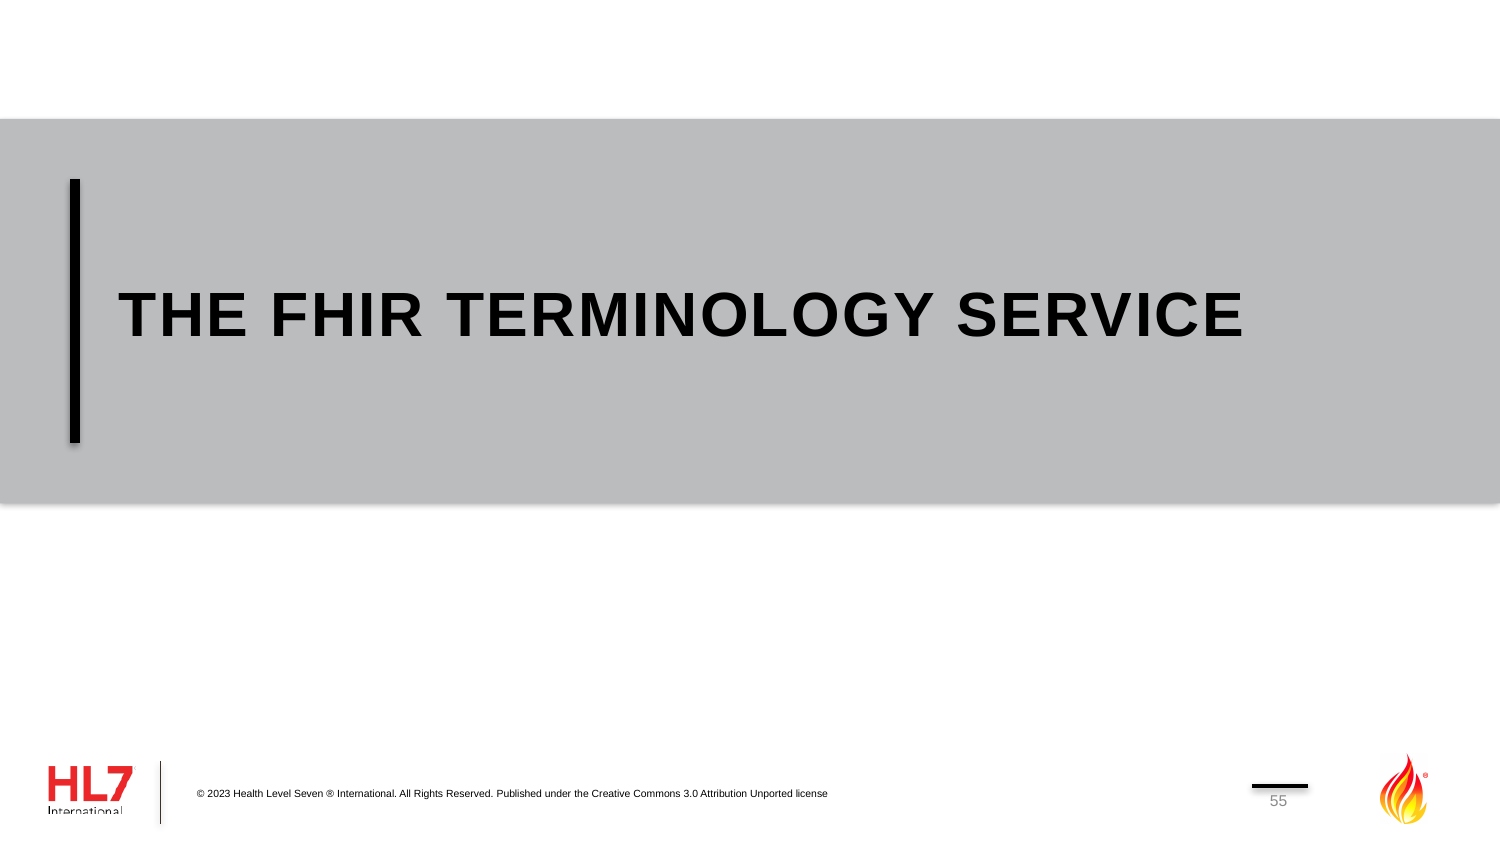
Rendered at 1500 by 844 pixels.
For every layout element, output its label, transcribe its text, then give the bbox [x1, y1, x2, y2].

slide_number 55 [1258, 786, 1304, 814]
picture [1380, 753, 1428, 824]
footer © 2023 Health Level Seven ® International. All Rights Reserved. Published under the Creative Commons 3.0 Attribution Unported license [196, 786, 941, 813]
title The FHIR Terminology Service [118, 144, 1441, 478]
